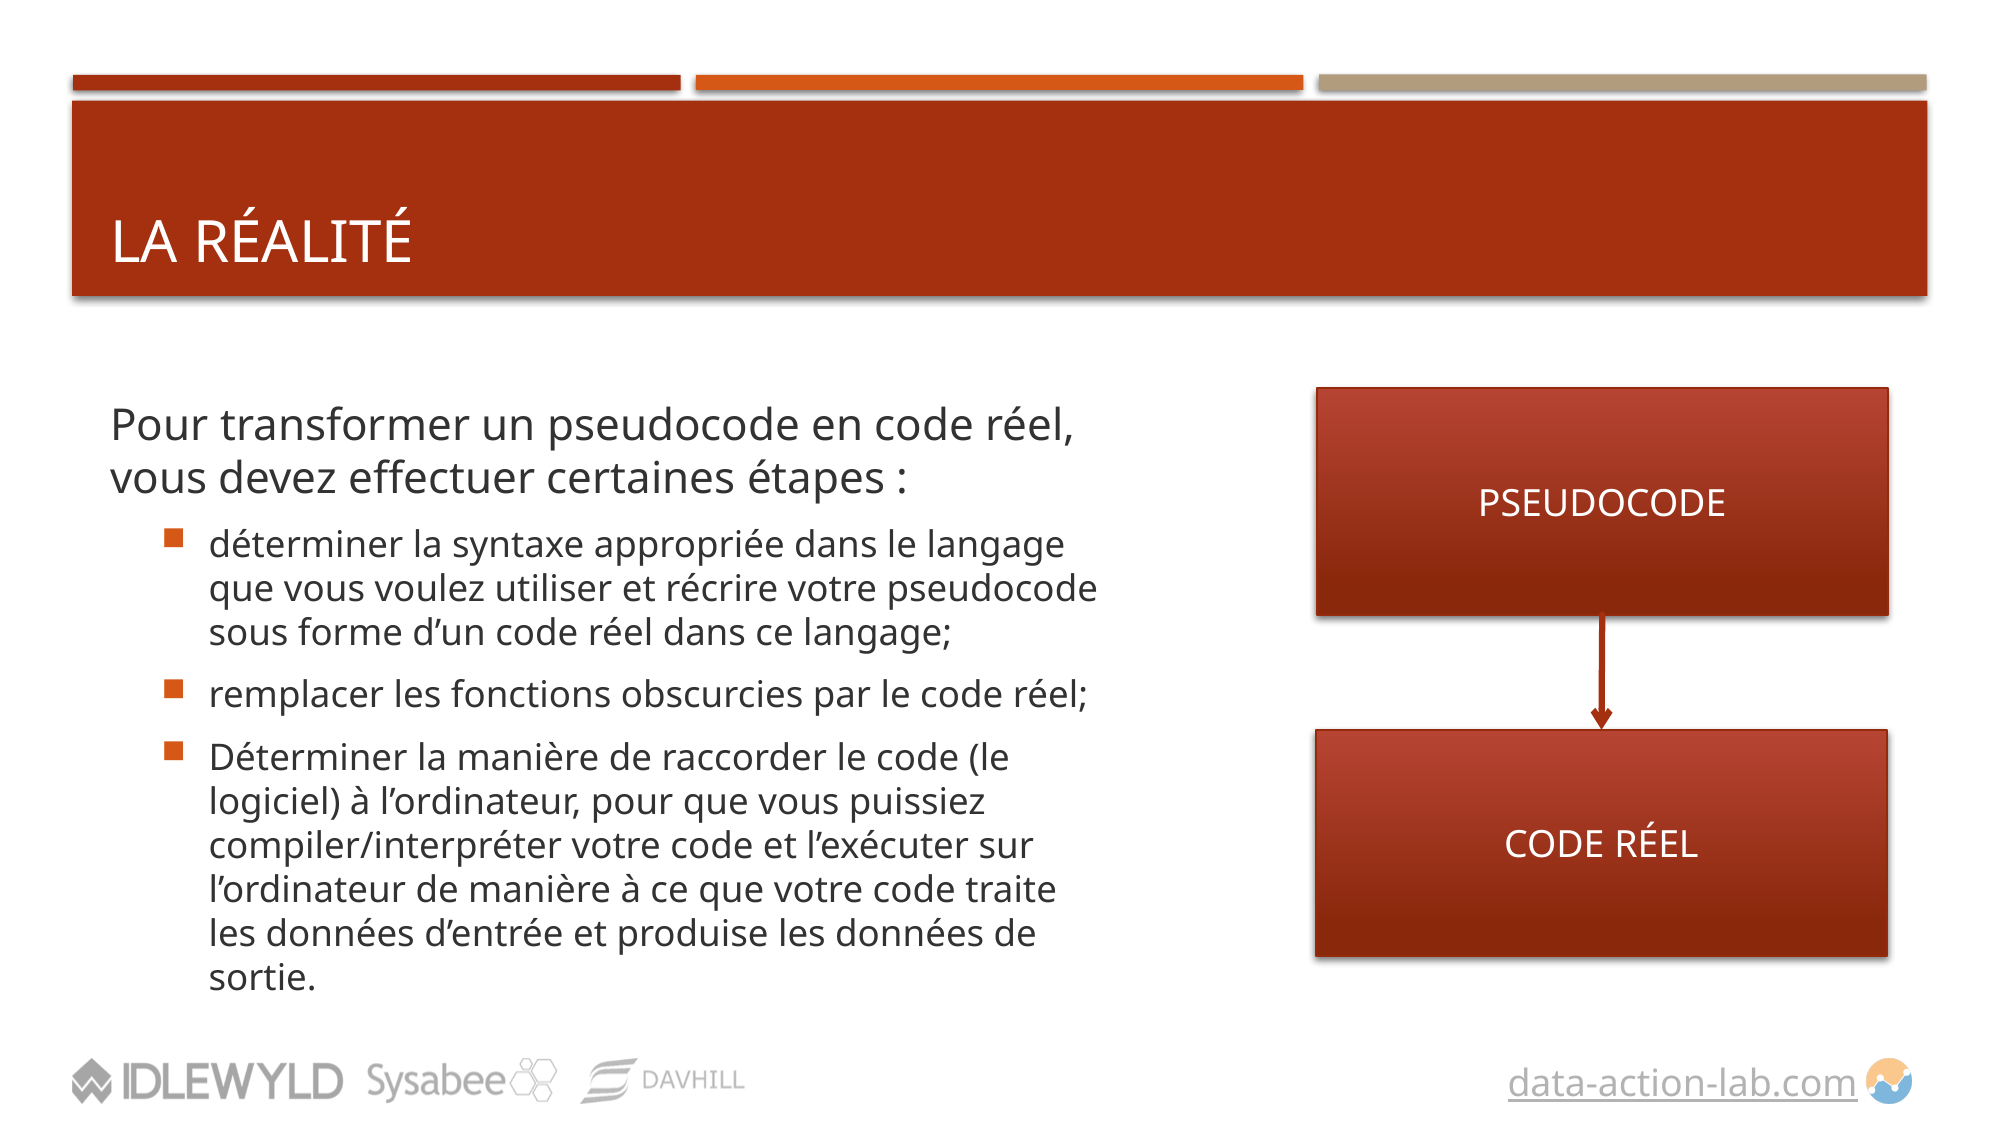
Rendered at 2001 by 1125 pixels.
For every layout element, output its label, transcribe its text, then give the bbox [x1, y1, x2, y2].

list Pour transformer un pseudocode en code réel, vous devez effectuer certaines étapes : déterminer la syntaxe appropriée dans le langage que vous voulez utiliser et récrire votre pseudocode sous forme d’un code réel dans ce langage; remplacer les fonctions obscurcies par le code réel; Déterminer la manière de raccorder le code (le logiciel) à l’ordinateur, pour que vous puissiez compiler/interpréter votre code et l’exécuter sur l’ordinateur de manière à ce que votre code traite les données d’entrée et produise les données de sortie. [95, 357, 1119, 1037]
picture [72, 1058, 745, 1104]
title La réalité [95, 115, 1905, 282]
text_box PSEUDOCODE [1316, 387, 1889, 616]
text_box CODE RÉEL [1315, 729, 1888, 957]
